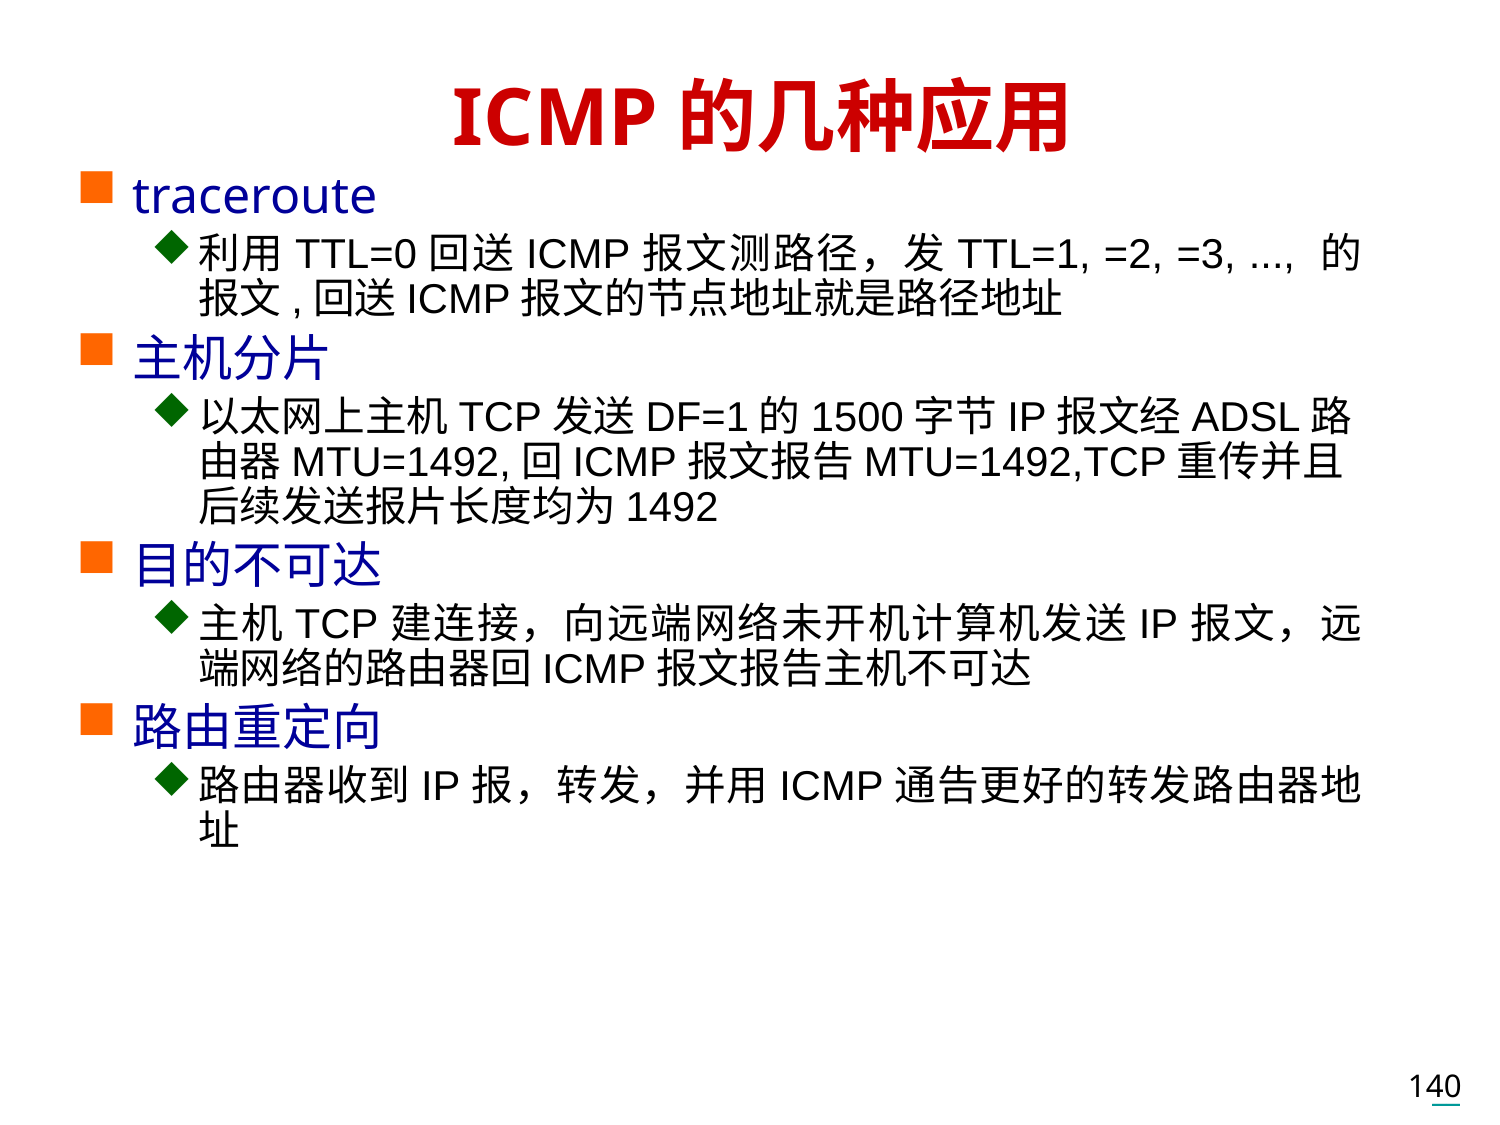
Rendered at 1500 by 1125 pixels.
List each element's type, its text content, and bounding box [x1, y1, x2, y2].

title ICMP的几种应用 [150, 54, 1377, 162]
list traceroute 利用TTL=0回送ICMP报文测路径，发TTL=1, =2, =3, ..., 的报文,回送ICMP报文的节点地址就是路径地址 主机分片 以太网上主机TCP发送DF=1的1500字节IP报文经ADSL路由器MTU=1492,回ICMP报文报告MTU=1492,TCP重传并且后续发送报片长度均为1492 目的不可达 主机TCP建连接，向远端网络未开机计算机发送IP报文，远端网络的路由器回ICMP报文报告主机不可达 路由重定向 路由器收到IP报，转发，并用ICMP通告更好的转发路由器地址 [60, 162, 1378, 1068]
